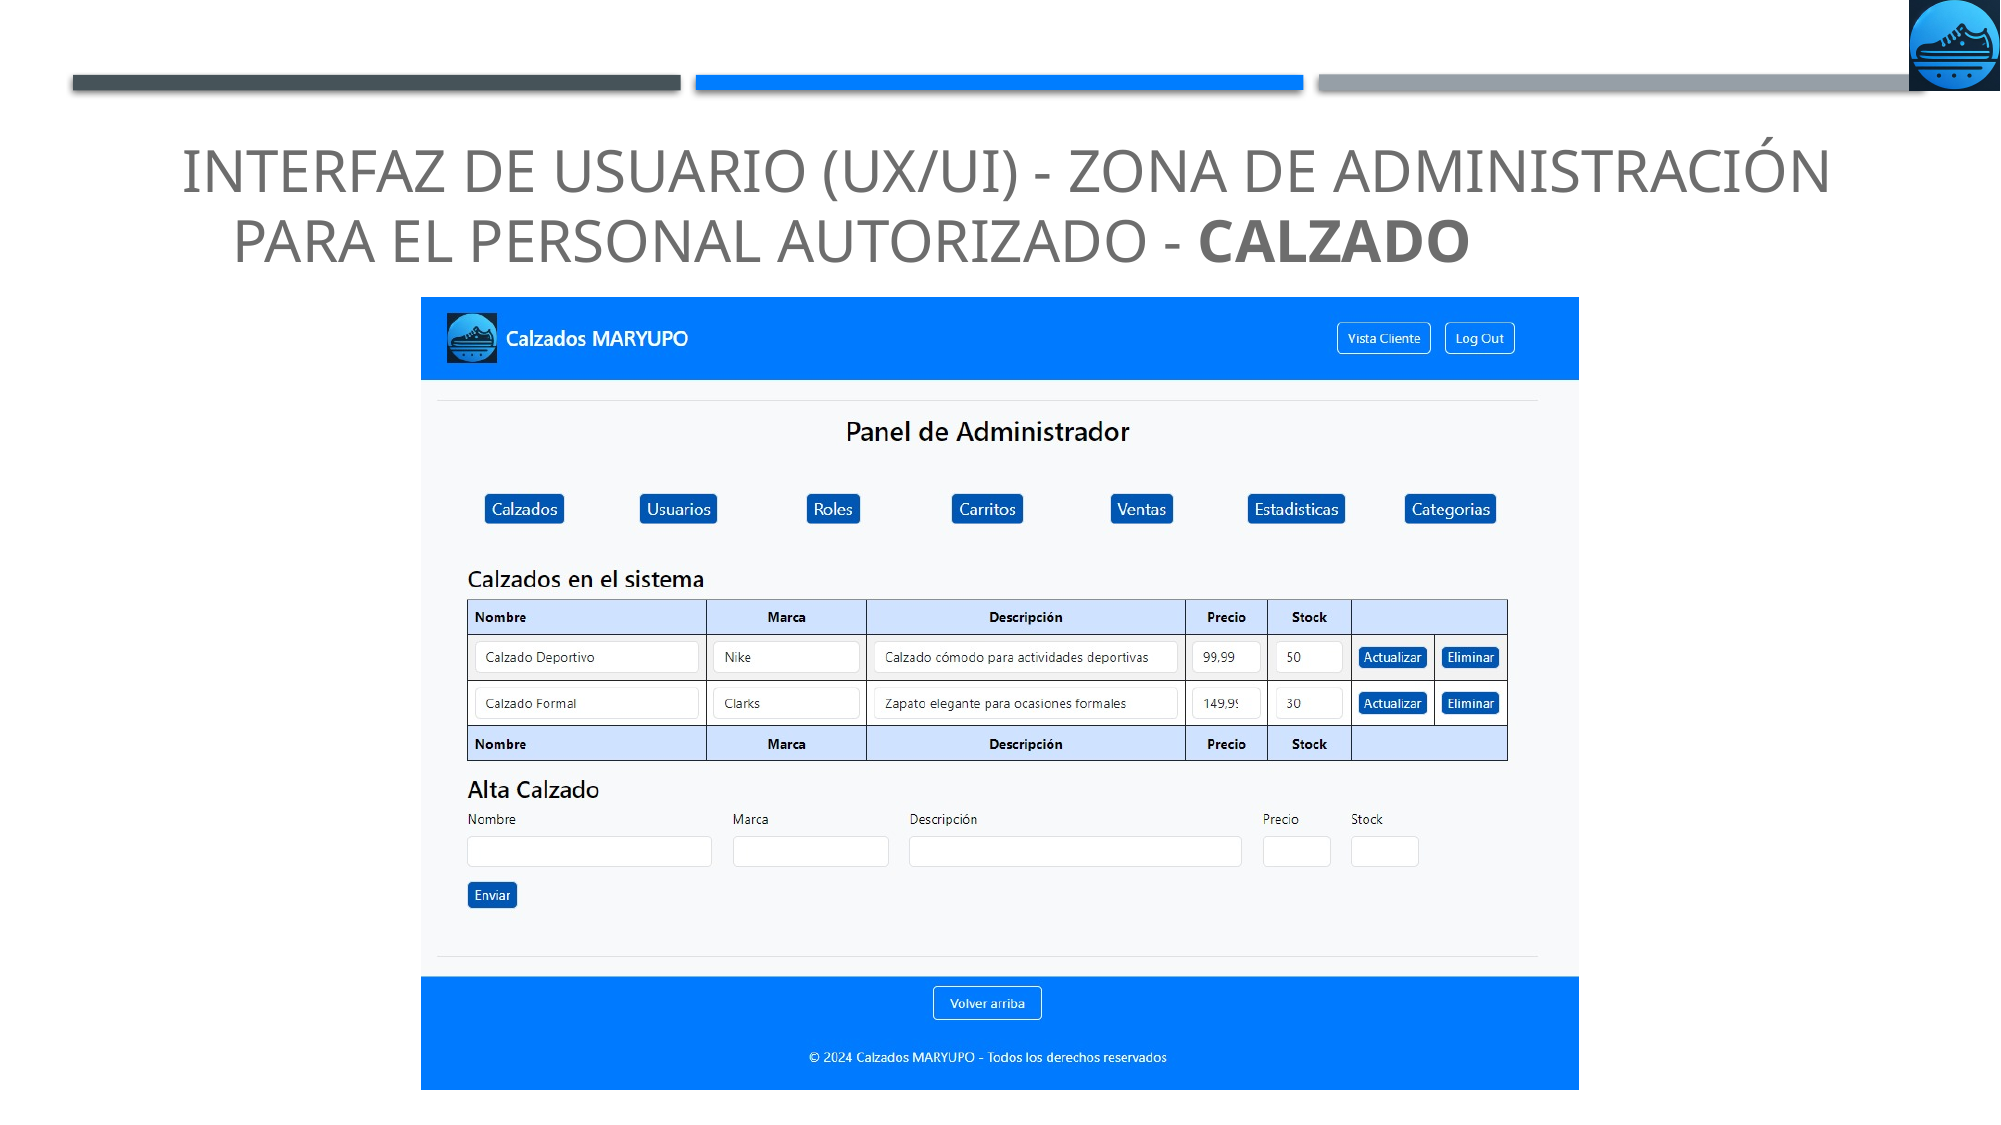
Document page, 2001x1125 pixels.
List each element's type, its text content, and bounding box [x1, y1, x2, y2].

picture [1909, 0, 2000, 91]
title Interfaz de Usuario (UX/UI) - Zona de administración para el personal autorizado - CALZADO [95, 119, 1905, 282]
picture [420, 296, 1580, 1091]
